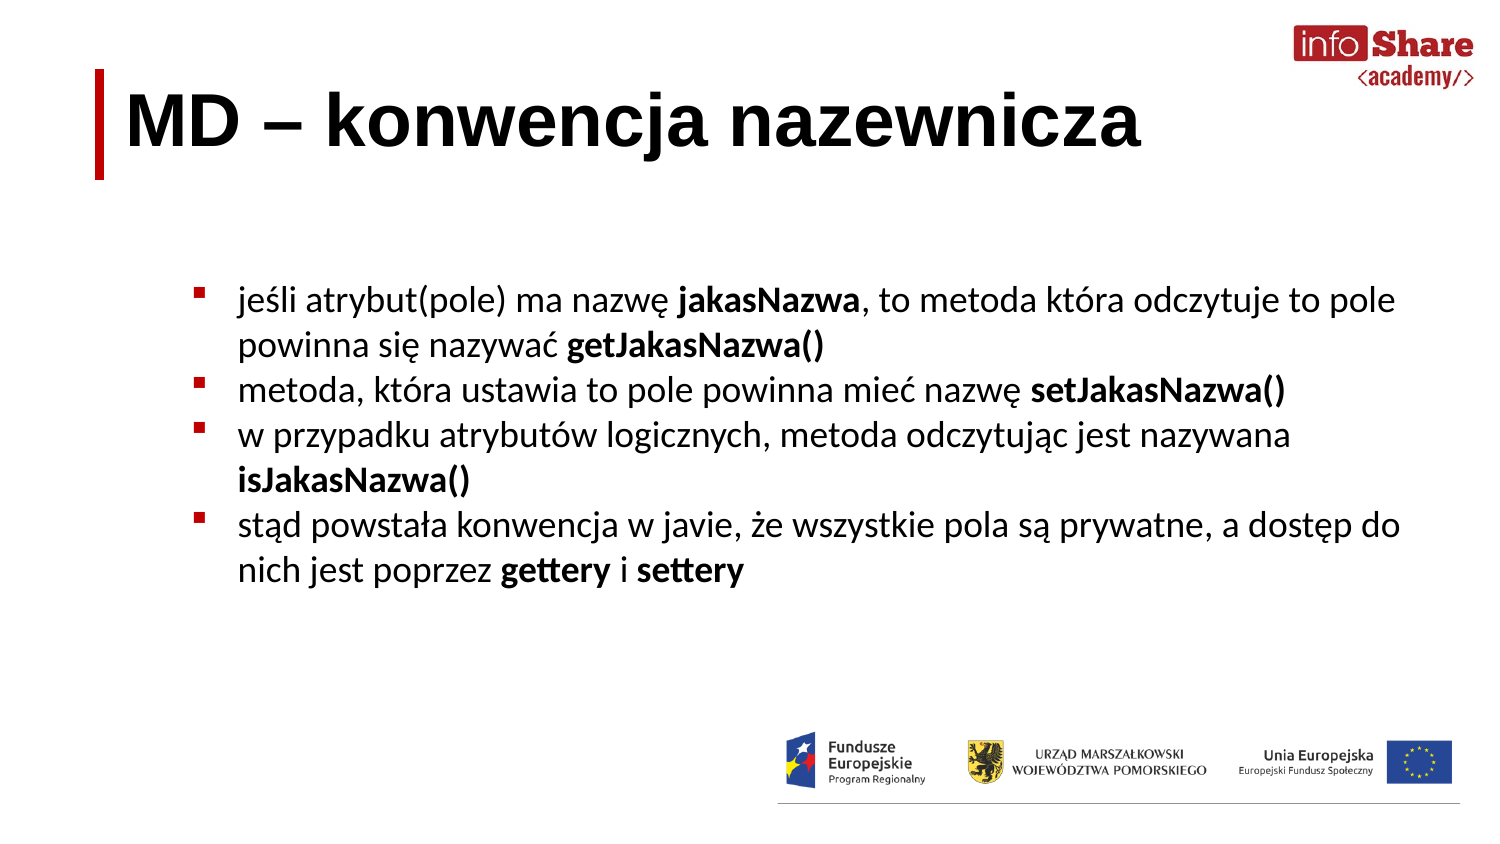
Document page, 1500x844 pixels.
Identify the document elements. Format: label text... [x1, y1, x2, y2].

text_box [777, 777, 1461, 805]
text_box jeśli atrybut(pole) ma nazwę jakasNazwa, to metoda która odczytuje to pole powinna się nazywać getJakasNazwa() metoda, która ustawia to pole powinna mieć nazwę setJakasNazwa() w przypadku atrybutów logicznych, metoda odczytując jest nazywana isJakasNazwa() stąd powstała konwencja w javie, że wszystkie pola są prywatne, a dostęp do nich jest poprzez gettery i settery [138, 260, 1461, 777]
text_box MD – konwencja nazewnicza [125, 71, 1500, 163]
picture [1291, 24, 1475, 71]
